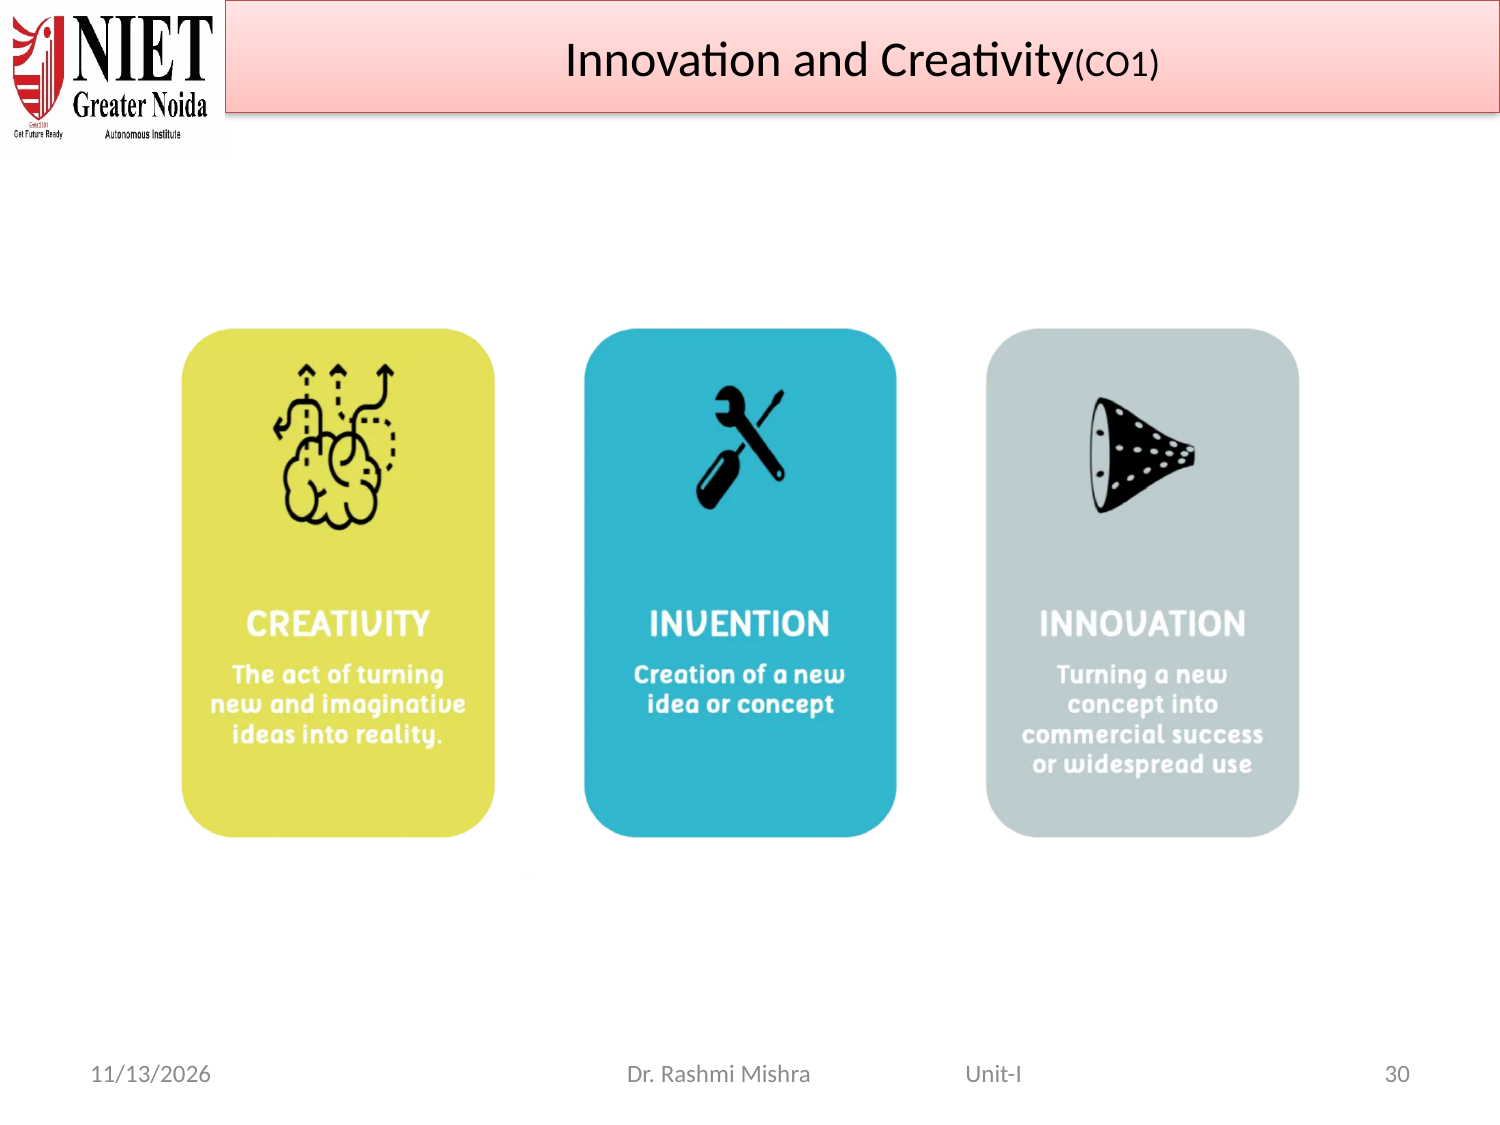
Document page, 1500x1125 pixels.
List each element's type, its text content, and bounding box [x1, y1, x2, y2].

picture [0, 0, 226, 156]
slide_number 30 [1074, 1042, 1425, 1103]
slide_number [75, 1042, 412, 1103]
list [87, 244, 1438, 874]
footer Dr. Rashmi Mishra Unit-I [412, 1042, 1074, 1103]
text_box Innovation and Creativity(CO1) [226, 0, 1500, 113]
